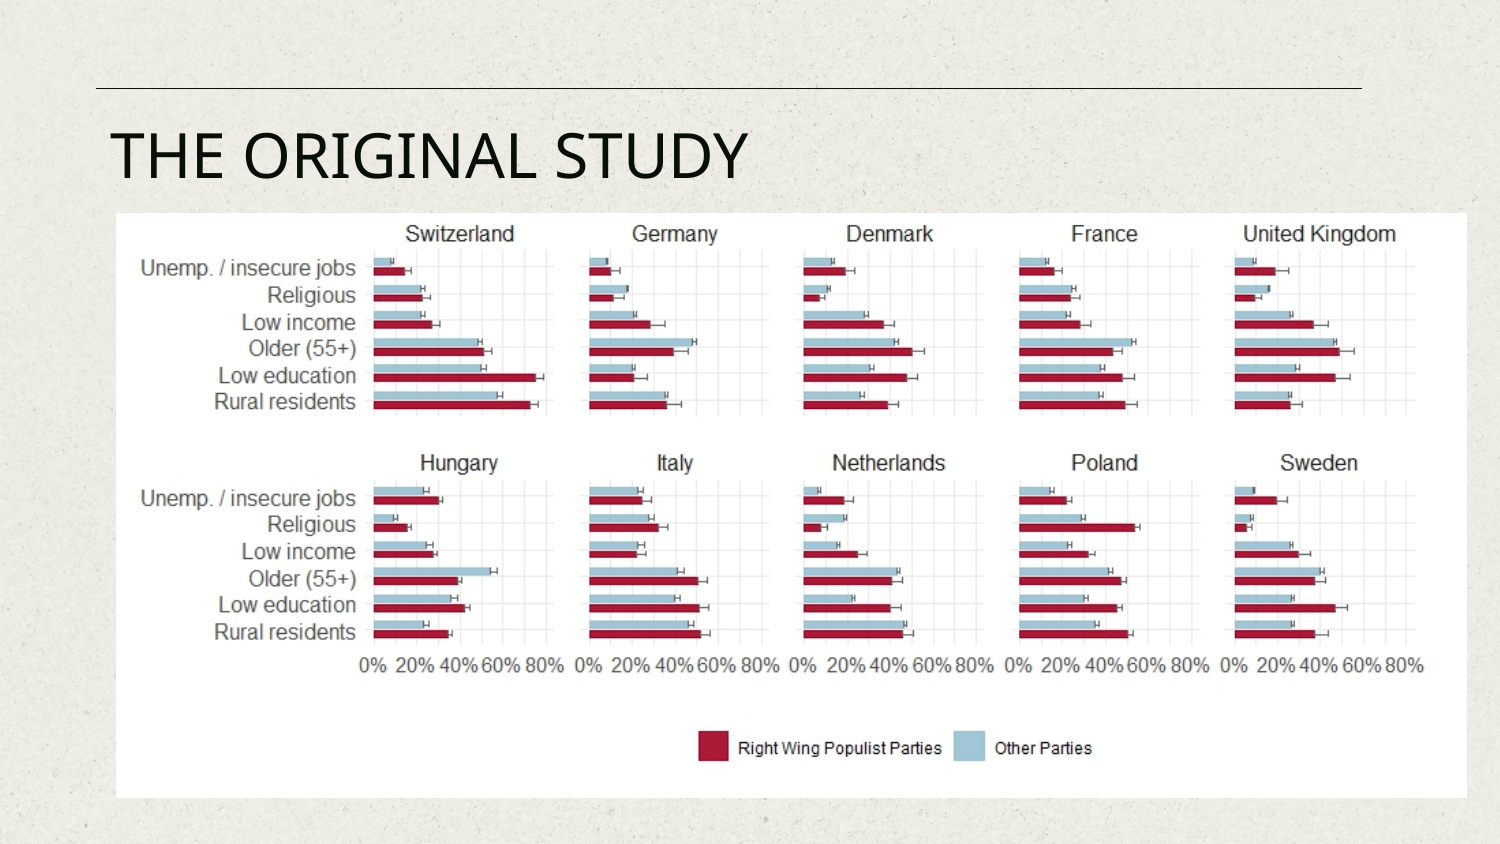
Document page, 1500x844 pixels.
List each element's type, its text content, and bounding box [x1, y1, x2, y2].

picture [116, 212, 1468, 799]
title THE ORIGINAL STUDY [95, 100, 1227, 201]
